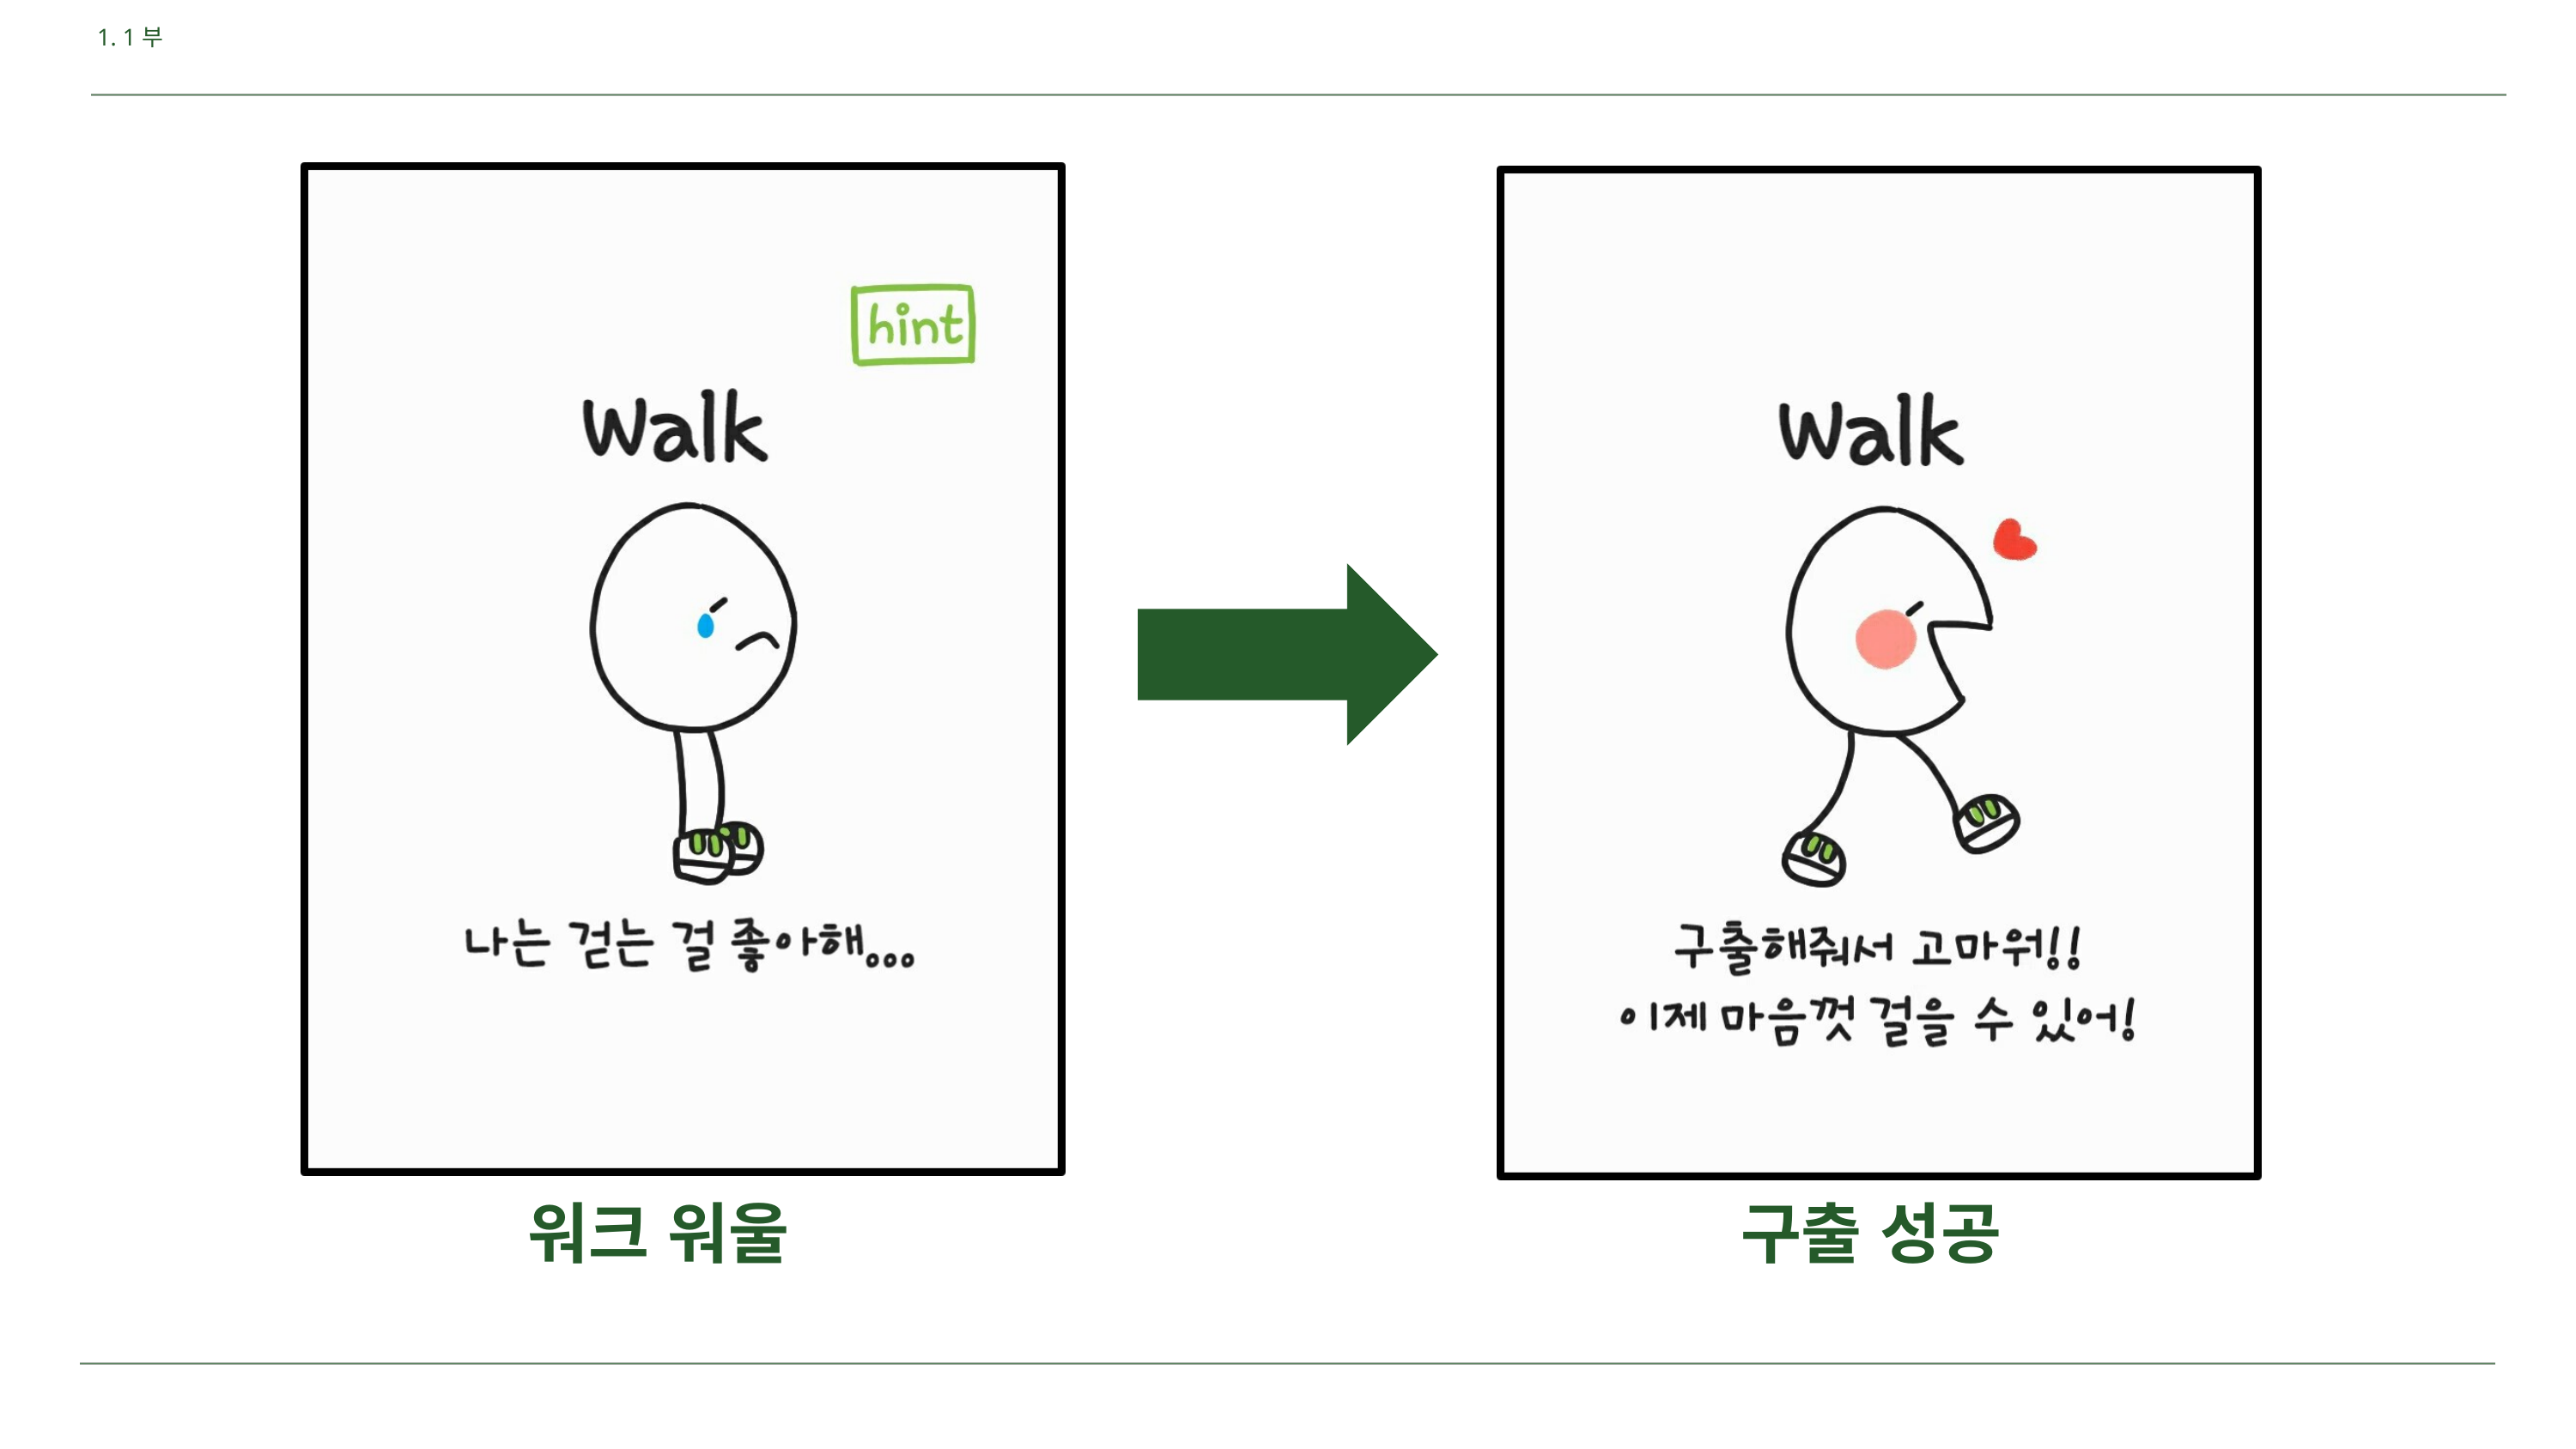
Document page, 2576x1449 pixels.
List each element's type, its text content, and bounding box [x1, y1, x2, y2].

text_box 1. 1부 [84, 15, 386, 57]
picture [1497, 166, 2263, 1180]
text_box 워크 워울 [514, 1185, 896, 1278]
picture [300, 162, 1066, 1177]
text_box [1135, 561, 1441, 748]
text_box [91, 93, 2506, 98]
text_box 구출 성공 [1728, 1185, 2437, 1278]
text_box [80, 1361, 2496, 1367]
